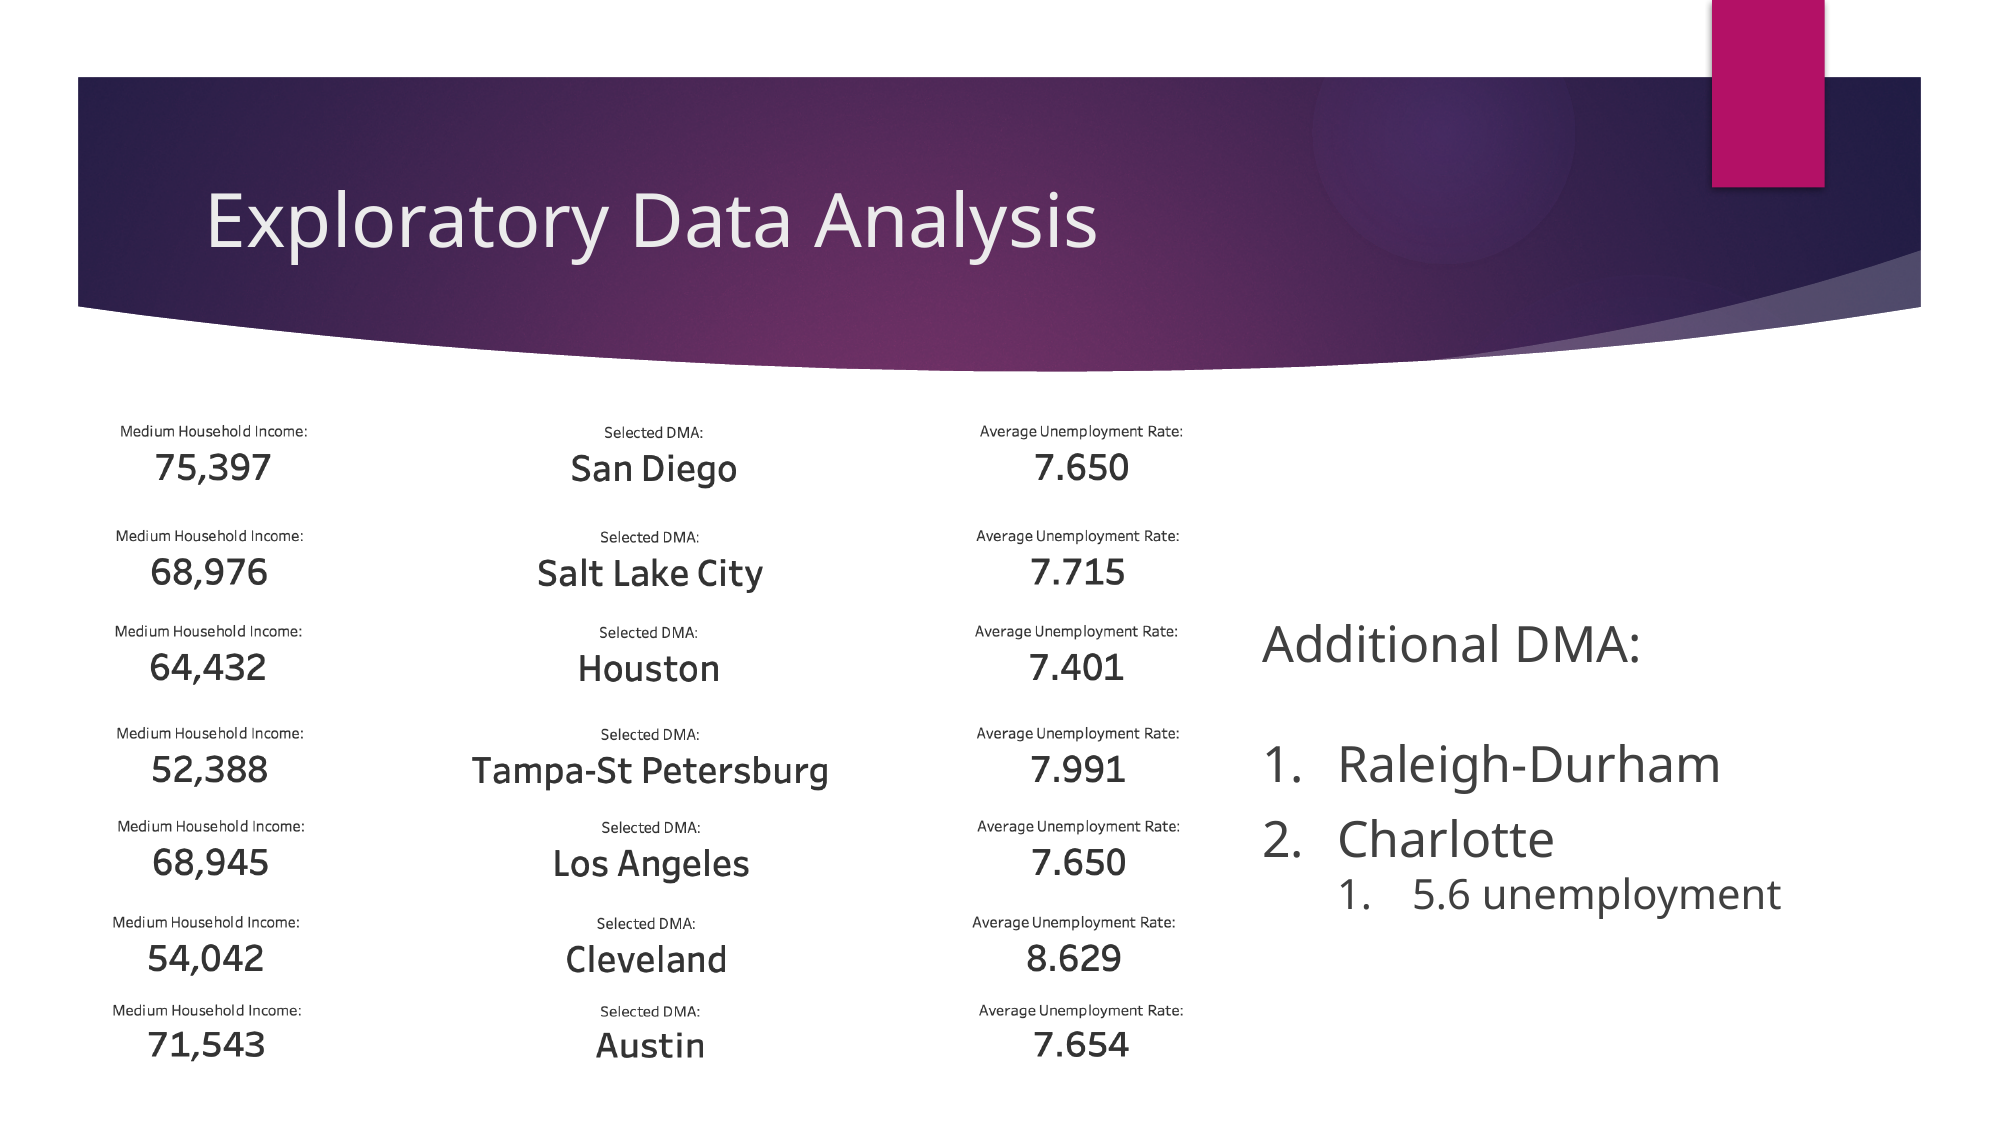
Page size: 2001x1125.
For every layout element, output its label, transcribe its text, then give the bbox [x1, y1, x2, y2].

text_box Additional DMA: Raleigh-Durham Charlotte 5.6 unemployment [1247, 420, 1988, 1125]
picture [103, 998, 1198, 1076]
picture [100, 417, 1199, 502]
picture [100, 618, 1199, 701]
picture [100, 815, 1205, 892]
title Exploratory Data Analysis [189, 159, 1627, 276]
picture [18, 520, 1248, 603]
picture [107, 912, 1187, 993]
picture [95, 723, 1202, 799]
